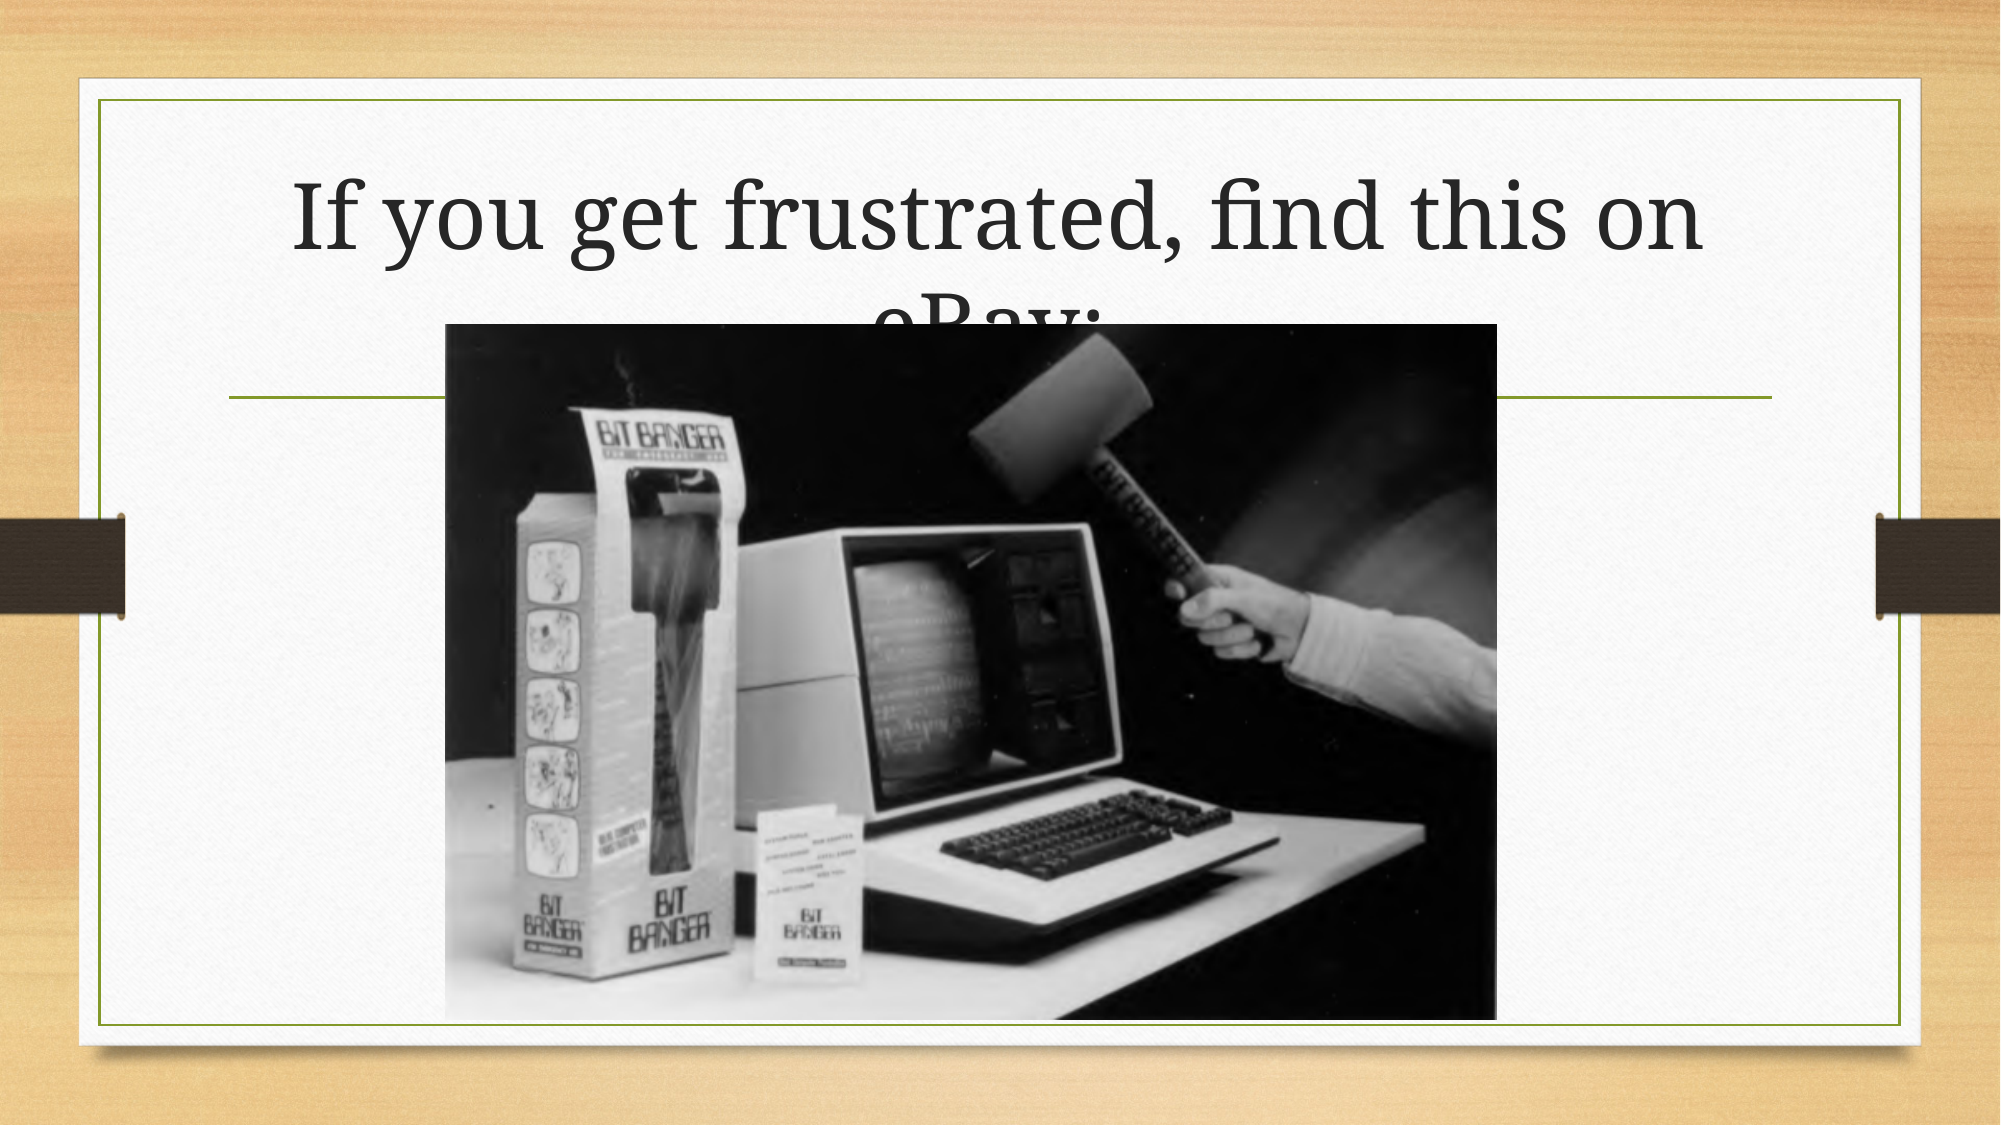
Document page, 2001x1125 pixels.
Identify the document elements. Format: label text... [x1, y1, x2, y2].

title If you get frustrated, find this on eBay: [212, 161, 1788, 375]
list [444, 324, 1497, 1021]
picture [0, 0, 2001, 1125]
